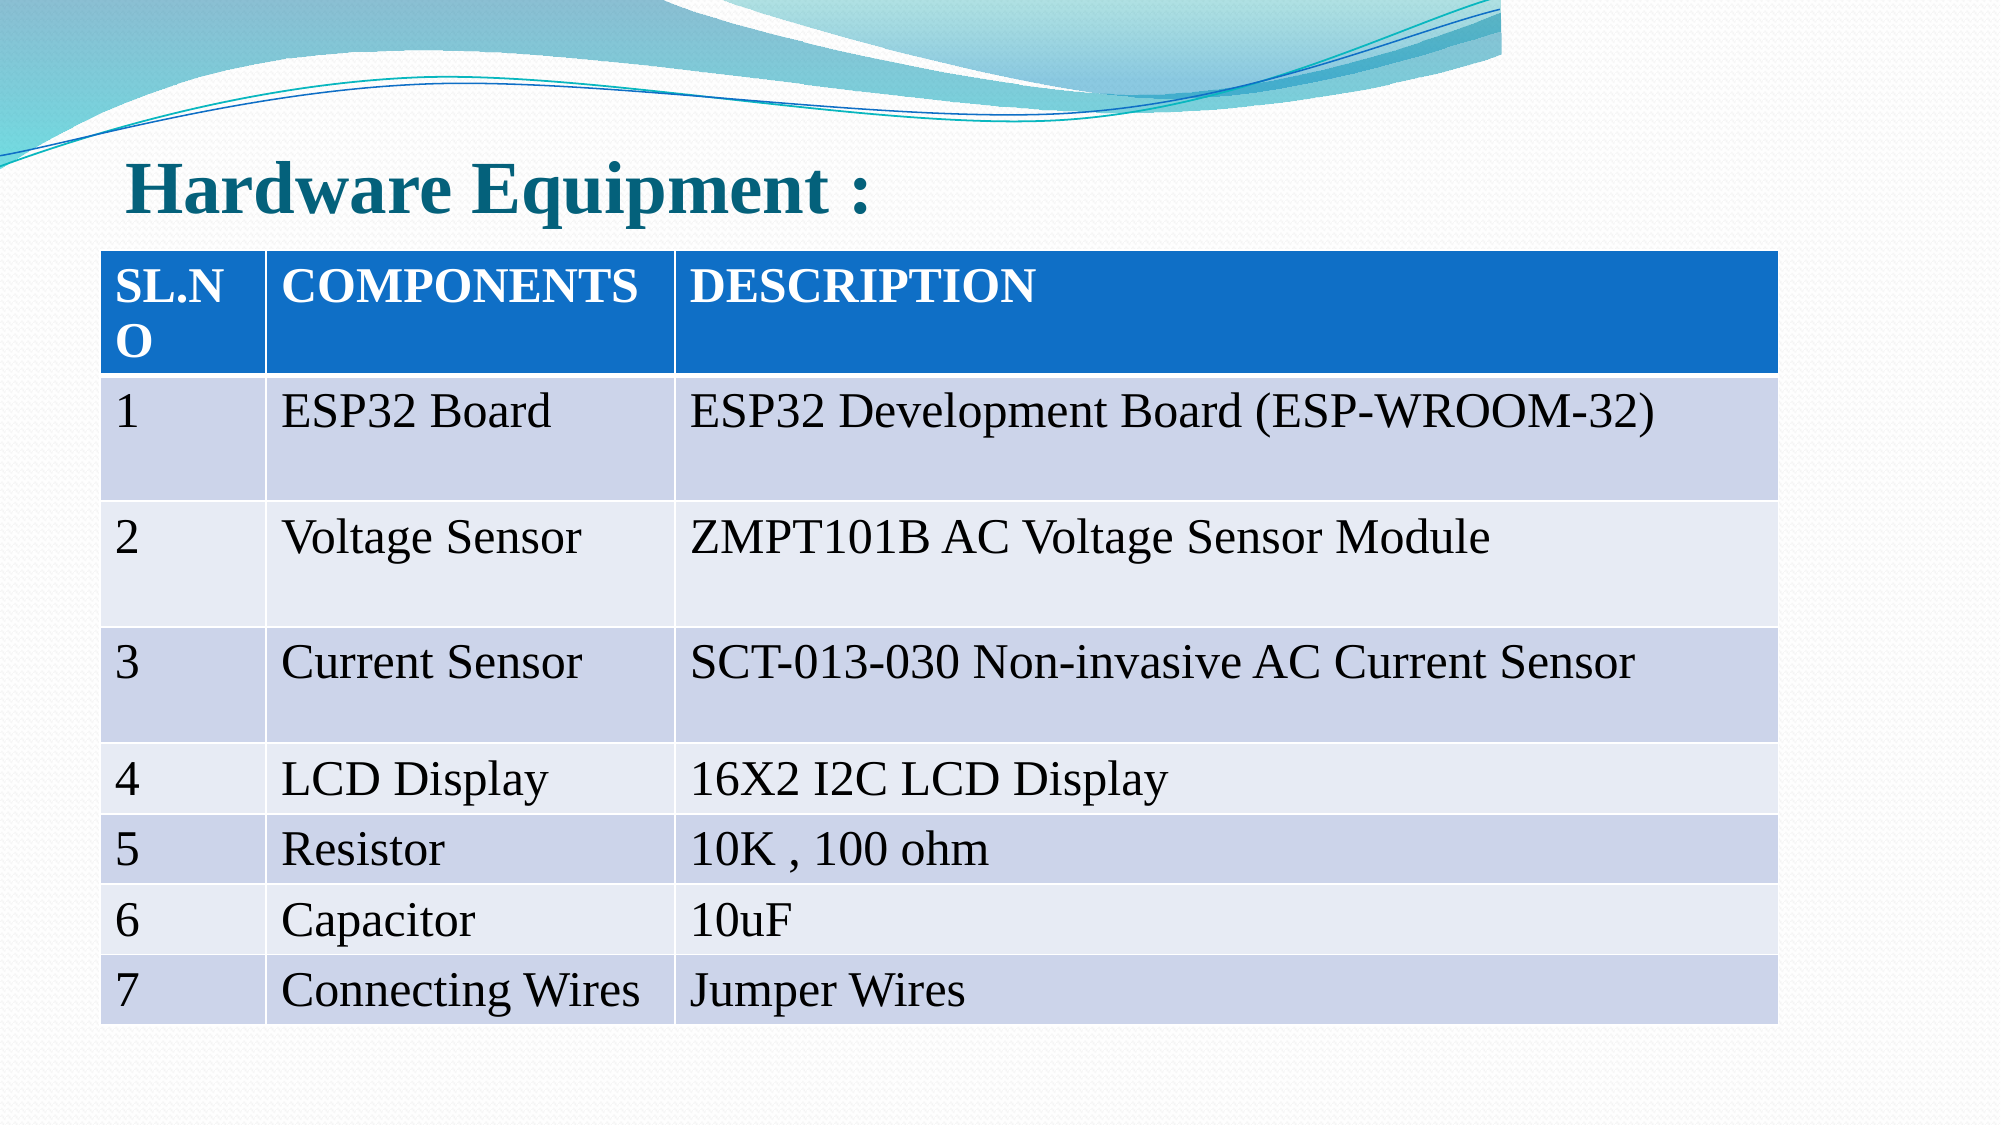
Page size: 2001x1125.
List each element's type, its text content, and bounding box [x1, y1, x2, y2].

table_cell 5 [101, 815, 265, 883]
table_cell Jumper Wires [676, 955, 1778, 1024]
table_cell 7 [101, 955, 265, 1024]
table_cell LCD Display [267, 744, 674, 813]
table_header SL.NO [101, 251, 265, 373]
table_cell 10K , 100 ohm [676, 815, 1778, 883]
table_cell 6 [101, 885, 265, 954]
table_cell Capacitor [267, 885, 674, 954]
title Hardware Equipment : [125, 53, 1475, 229]
table_cell ESP32 Development Board (ESP-WROOM-32) [676, 378, 1778, 500]
table_cell ESP32 Board [267, 378, 674, 500]
table_cell 1 [101, 378, 265, 500]
table_cell Current Sensor [267, 628, 674, 742]
table_cell Voltage Sensor [267, 502, 674, 626]
table_cell Resistor [267, 815, 674, 883]
table_cell 4 [101, 744, 265, 813]
table_header DESCRIPTION [676, 251, 1778, 373]
table_cell 3 [101, 628, 265, 742]
table_cell Connecting Wires [267, 955, 674, 1024]
table_cell 2 [101, 502, 265, 626]
table_cell 16X2 I2C LCD Display [676, 744, 1778, 813]
table_cell 10uF [676, 885, 1778, 954]
table_cell SCT-013-030 Non-invasive AC Current Sensor [676, 628, 1778, 742]
table_header COMPONENTS [267, 251, 674, 373]
table_cell ZMPT101B AC Voltage Sensor Module [676, 502, 1778, 626]
